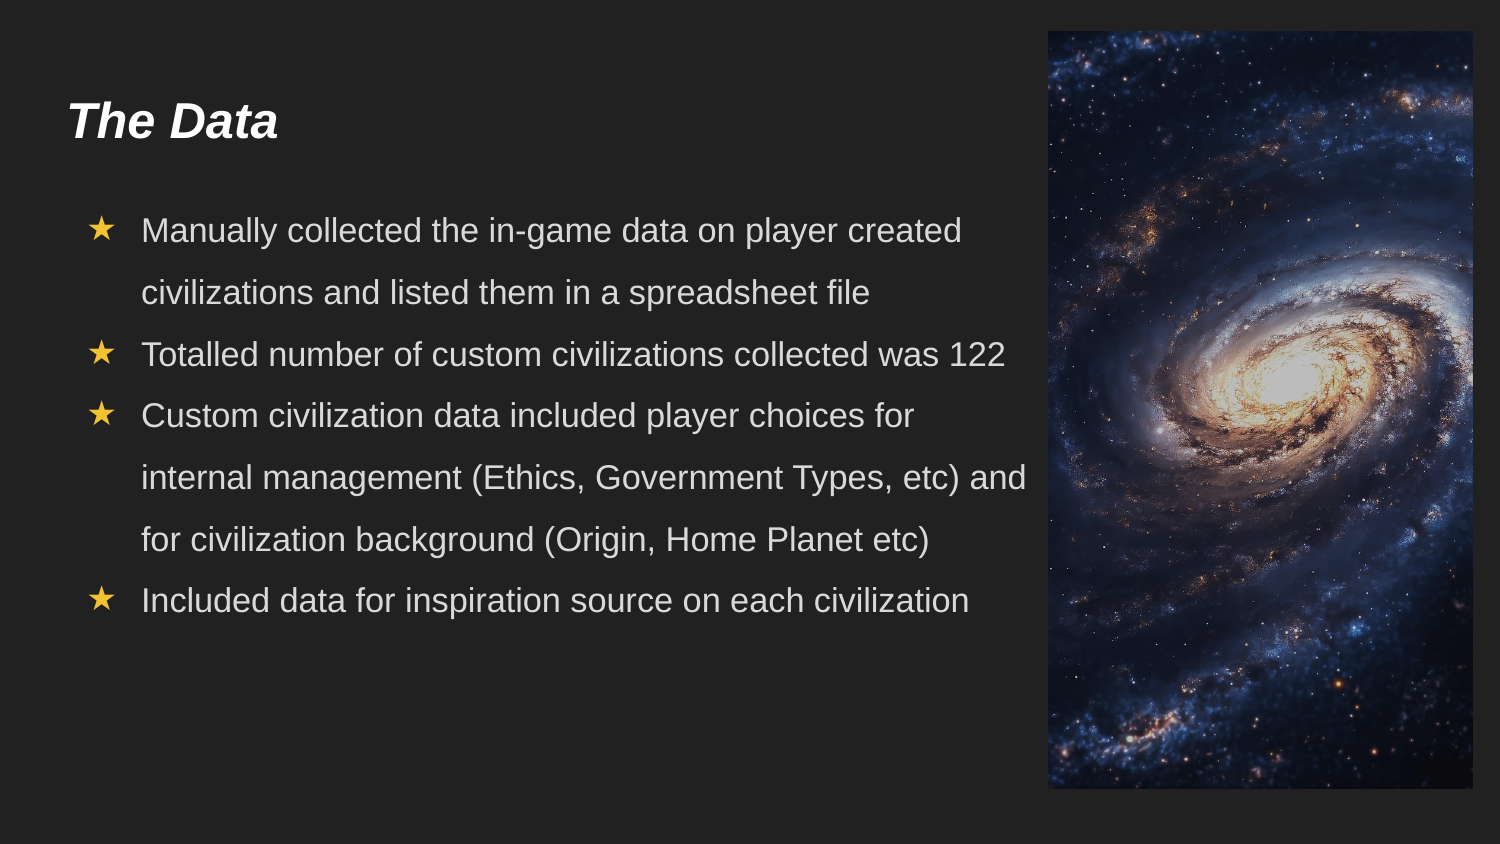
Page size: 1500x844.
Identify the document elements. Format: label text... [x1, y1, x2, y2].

picture [1048, 31, 1473, 789]
title The Data [51, 72, 1043, 167]
list Manually collected the in-game data on player created civilizations and listed them in a spreadsheet file Totalled number of custom civilizations collected was 122 Custom civilization data included player choices for internal management (Ethics, Government Types, etc) and for civilization background (Origin, Home Planet etc) Included data for inspiration source on each civilization [51, 172, 1043, 763]
